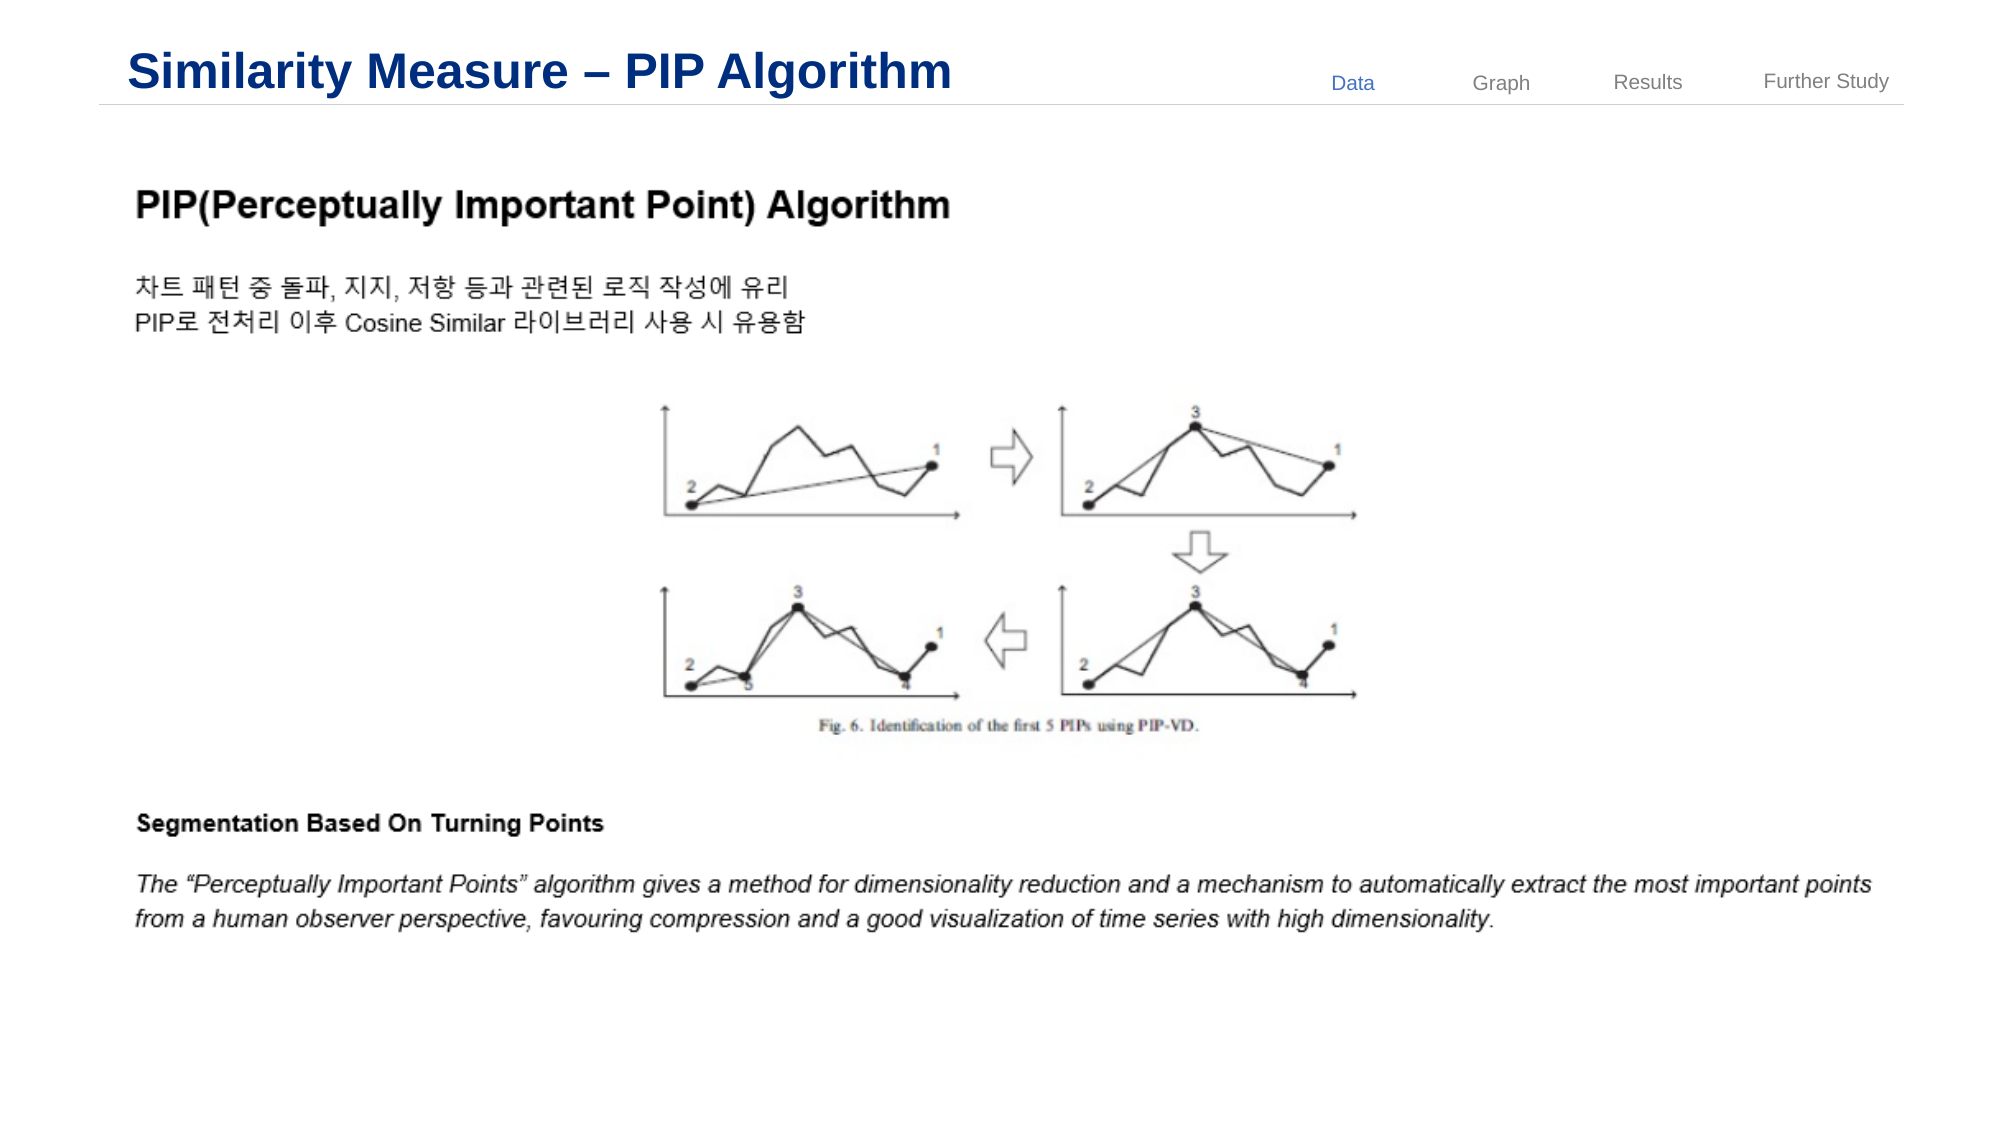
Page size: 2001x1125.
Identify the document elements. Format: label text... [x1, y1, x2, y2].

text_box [1316, 0, 1940, 103]
text_box Similarity Measure – PIP Algorithm [112, 30, 969, 104]
picture [50, 156, 1922, 985]
